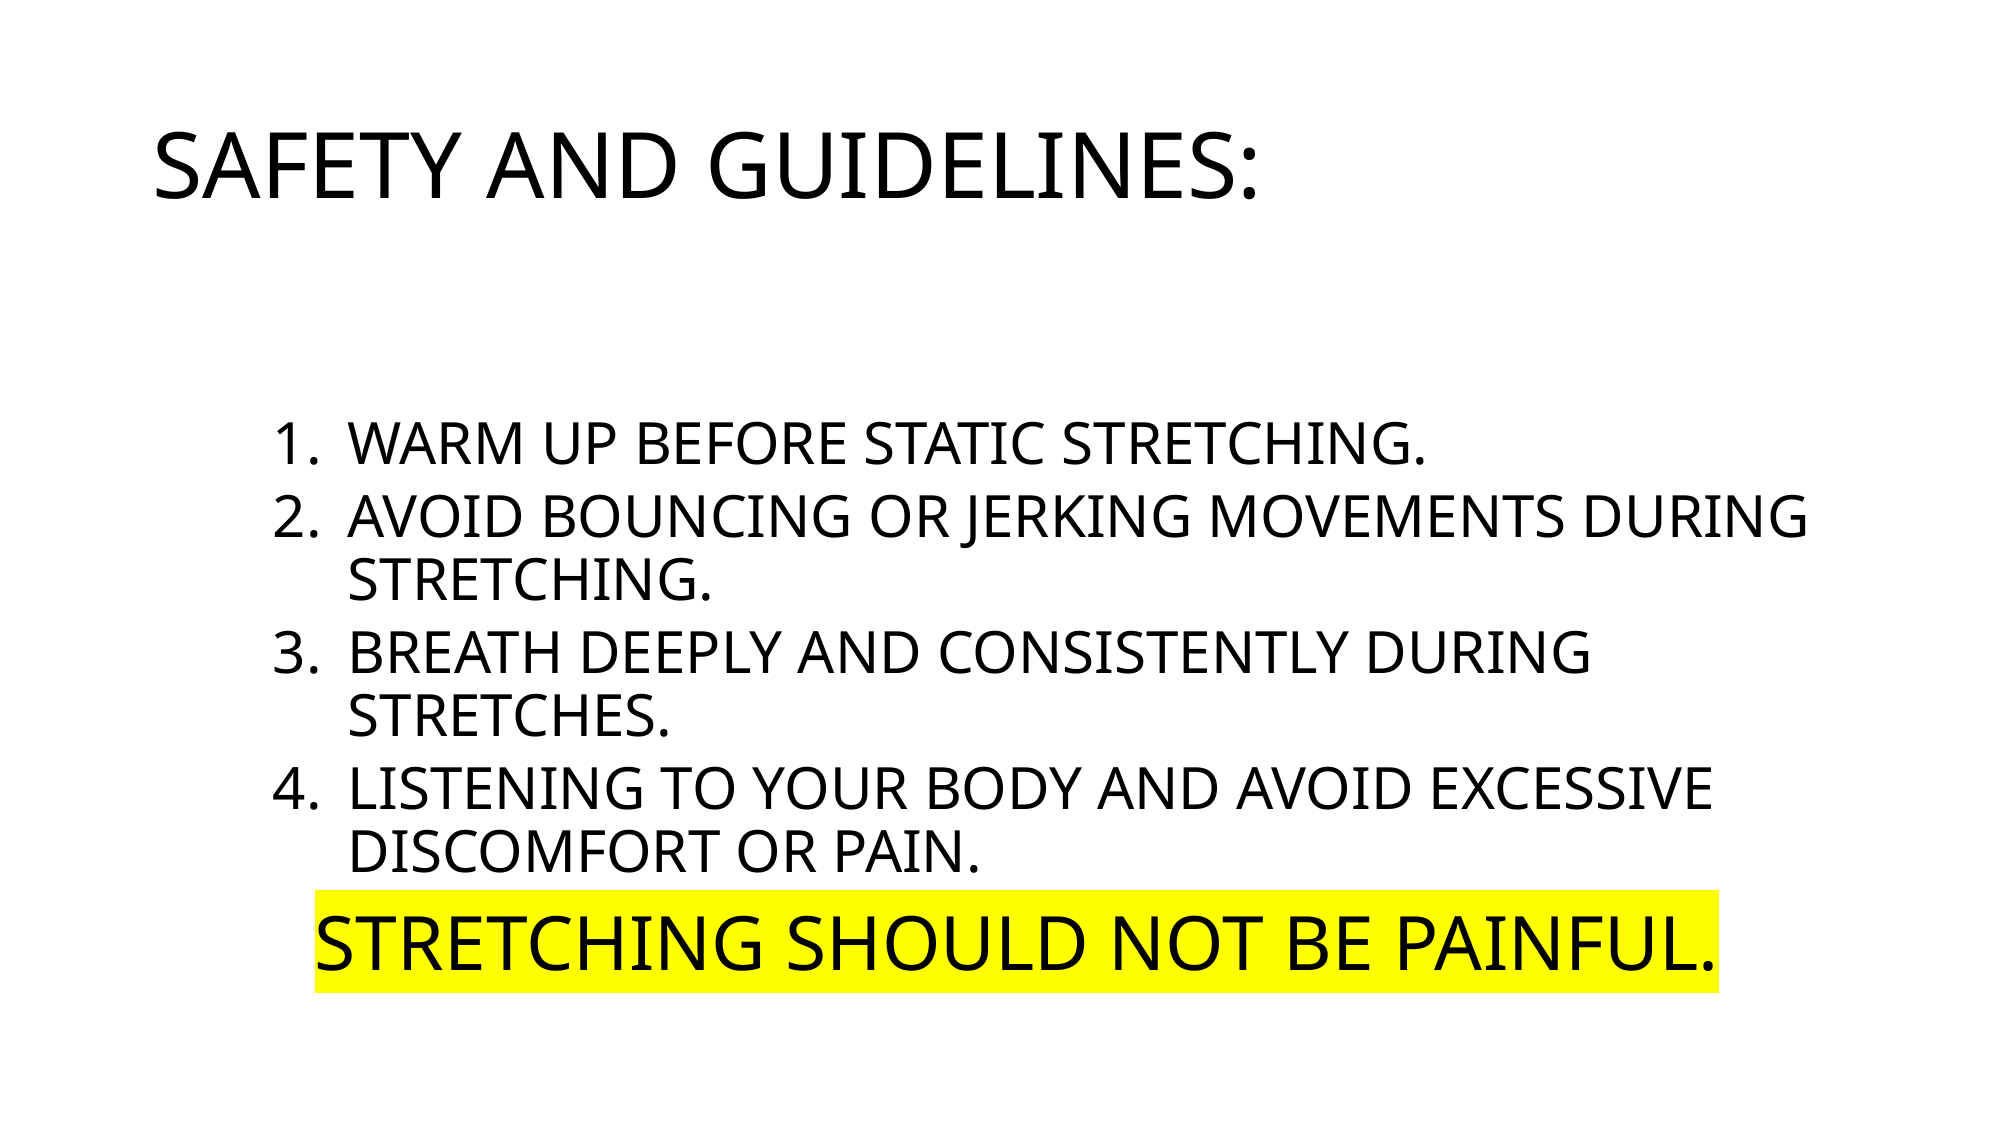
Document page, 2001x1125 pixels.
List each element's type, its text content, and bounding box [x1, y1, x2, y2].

list WARM UP BEFORE STATIC STRETCHING. AVOID BOUNCING OR JERKING MOVEMENTS DURING STRETCHING. BREATH DEEPLY AND CONSISTENTLY DURING STRETCHES. LISTENING TO YOUR BODY AND AVOID EXCESSIVE DISCOMFORT OR PAIN. STRETCHING SHOULD NOT BE PAINFUL. [183, 406, 1851, 1103]
title SAFETY AND GUIDELINES: [137, 59, 1863, 278]
